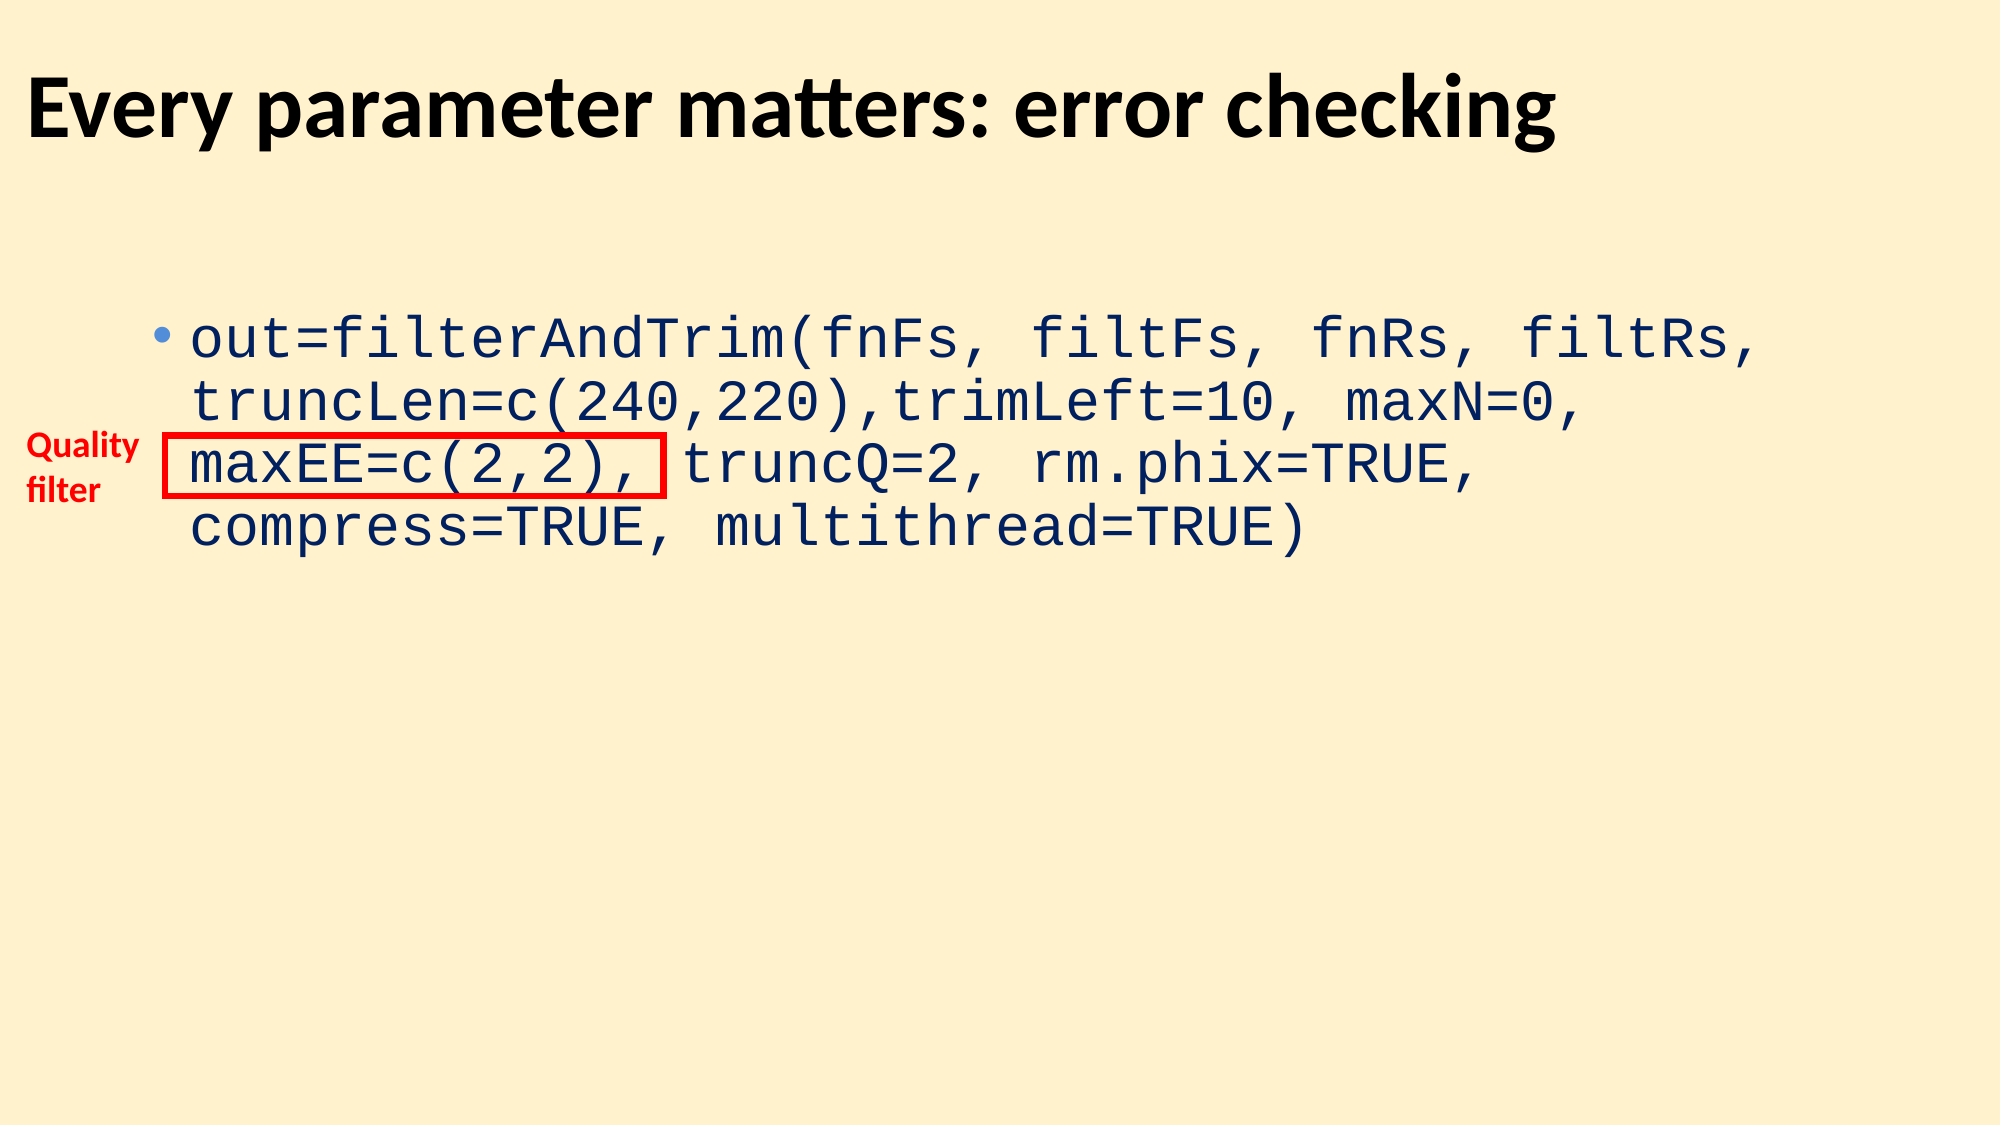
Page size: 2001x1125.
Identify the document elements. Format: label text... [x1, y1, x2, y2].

text_box Quality filter [11, 412, 165, 518]
list out=filterAndTrim(fnFs, filtFs, fnRs, filtRs, truncLen=c(240,220),trimLeft=10, maxN=0, maxEE=c(2,2), truncQ=2, rm.phix=TRUE, compress=TRUE, multithread=TRUE) [137, 299, 1863, 1014]
title Every parameter matters: error checking [11, 26, 1737, 190]
text_box [165, 435, 664, 497]
